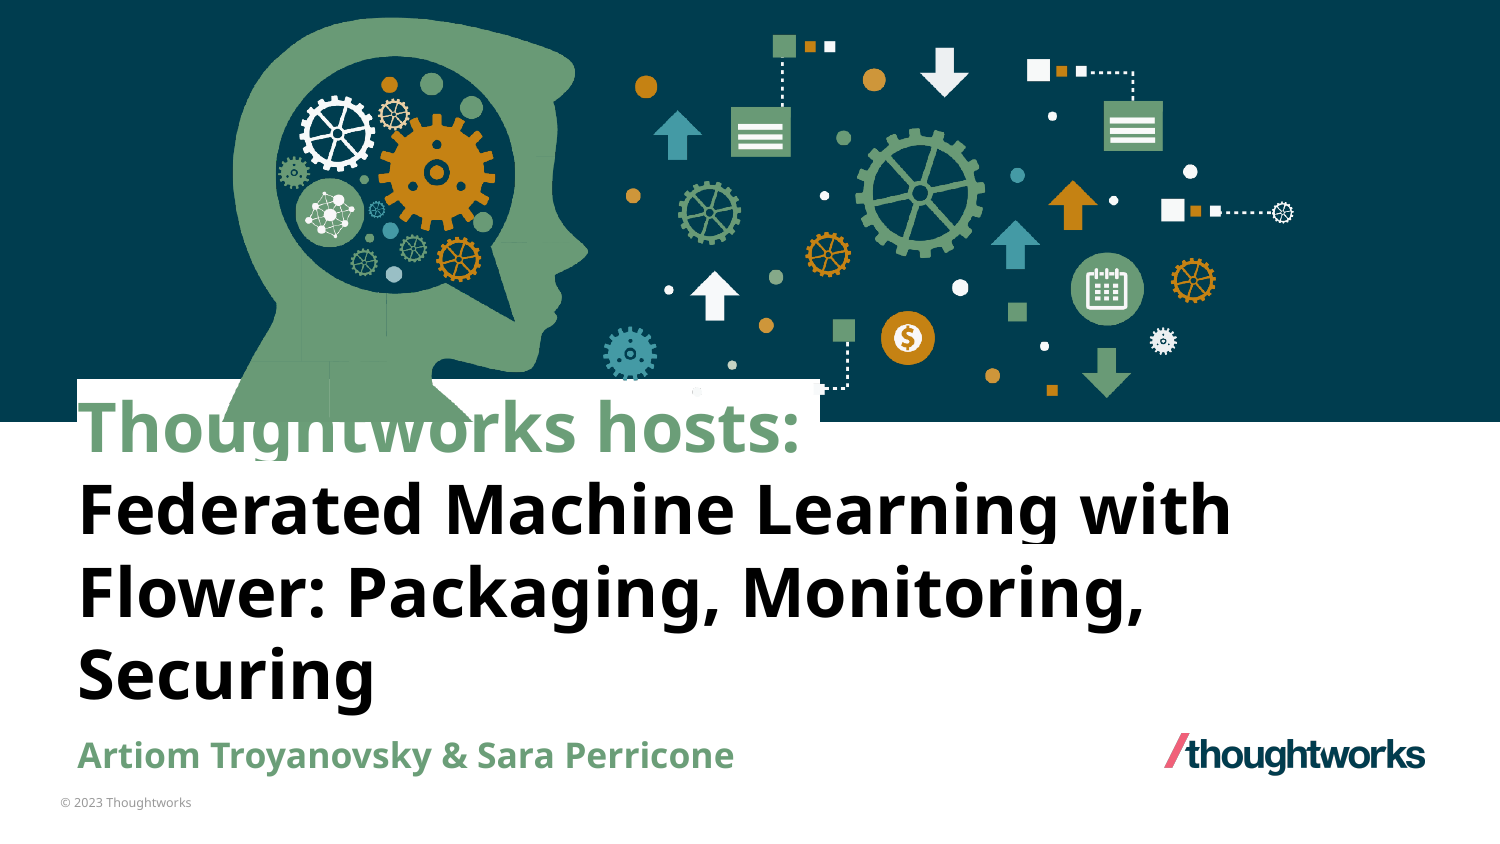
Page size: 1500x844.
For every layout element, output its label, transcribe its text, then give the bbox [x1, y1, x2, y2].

picture [636, 76, 657, 98]
picture [863, 69, 885, 91]
picture [1150, 328, 1176, 354]
text_box Thoughtworks hosts: Federated Machine Learning with Flower: Packaging, Monitoring, Securing Artiom Troyanovsky & Sara Perricone [77, 582, 1435, 776]
picture [1104, 97, 1162, 150]
picture [1041, 342, 1048, 350]
picture [759, 318, 773, 333]
picture [1050, 182, 1096, 229]
picture [1413, 751, 1425, 757]
picture [986, 369, 999, 383]
picture [1184, 165, 1197, 178]
picture [627, 189, 640, 203]
picture [1047, 385, 1057, 395]
picture [825, 42, 835, 52]
picture [1162, 199, 1184, 221]
picture [1028, 60, 1049, 81]
picture [1076, 66, 1086, 76]
picture [806, 233, 850, 277]
picture [773, 35, 795, 57]
picture [679, 182, 741, 244]
picture [1191, 206, 1201, 216]
picture [953, 280, 968, 296]
picture [728, 361, 736, 369]
picture [1071, 253, 1143, 325]
picture [1171, 259, 1215, 303]
picture [770, 270, 783, 284]
picture [856, 129, 985, 257]
picture [805, 42, 815, 52]
picture [837, 131, 851, 145]
picture [1401, 749, 1419, 764]
picture [1057, 66, 1067, 76]
picture [1011, 168, 1024, 182]
picture [1279, 217, 1291, 222]
picture [1164, 733, 1425, 776]
picture [1210, 206, 1221, 216]
picture [693, 273, 737, 320]
picture [78, 18, 828, 422]
picture [1110, 197, 1118, 205]
picture [656, 112, 700, 159]
picture [882, 312, 934, 364]
picture [833, 320, 854, 346]
picture [665, 286, 673, 294]
picture [732, 104, 790, 156]
picture [1085, 349, 1128, 397]
picture [922, 48, 967, 96]
picture [821, 192, 829, 200]
picture [994, 222, 1037, 269]
picture [1049, 112, 1056, 120]
picture [1271, 751, 1279, 762]
picture [1009, 303, 1026, 321]
